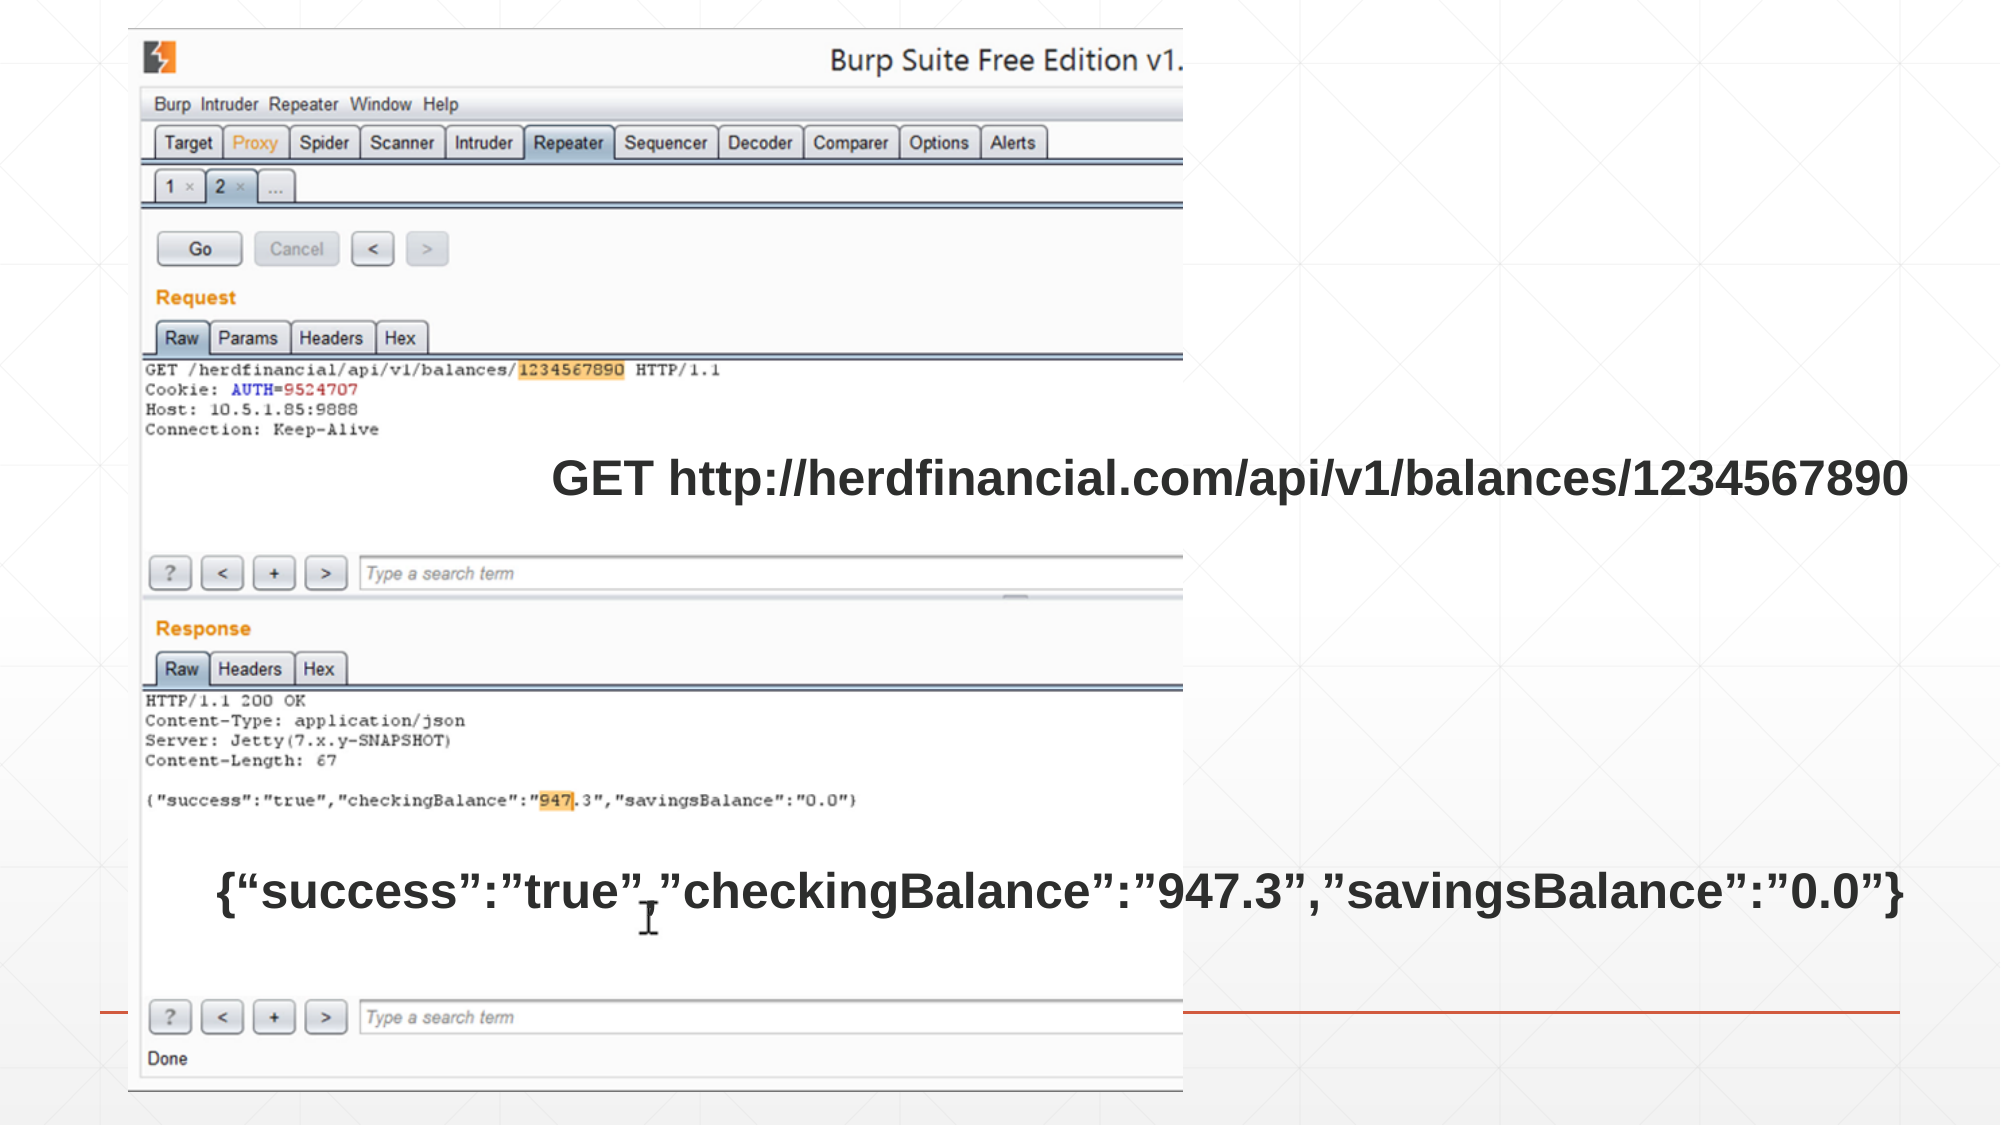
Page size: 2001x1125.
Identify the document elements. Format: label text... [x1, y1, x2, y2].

picture [128, 28, 1183, 1092]
text_box GET http://herdfinancial.com/api/v1/balances/1234567890 [1183, 438, 1926, 513]
text_box {“success”:”true”,”checkingBalance”:”947.3”,”savingsBalance”:”0.0”} [1183, 851, 1921, 927]
